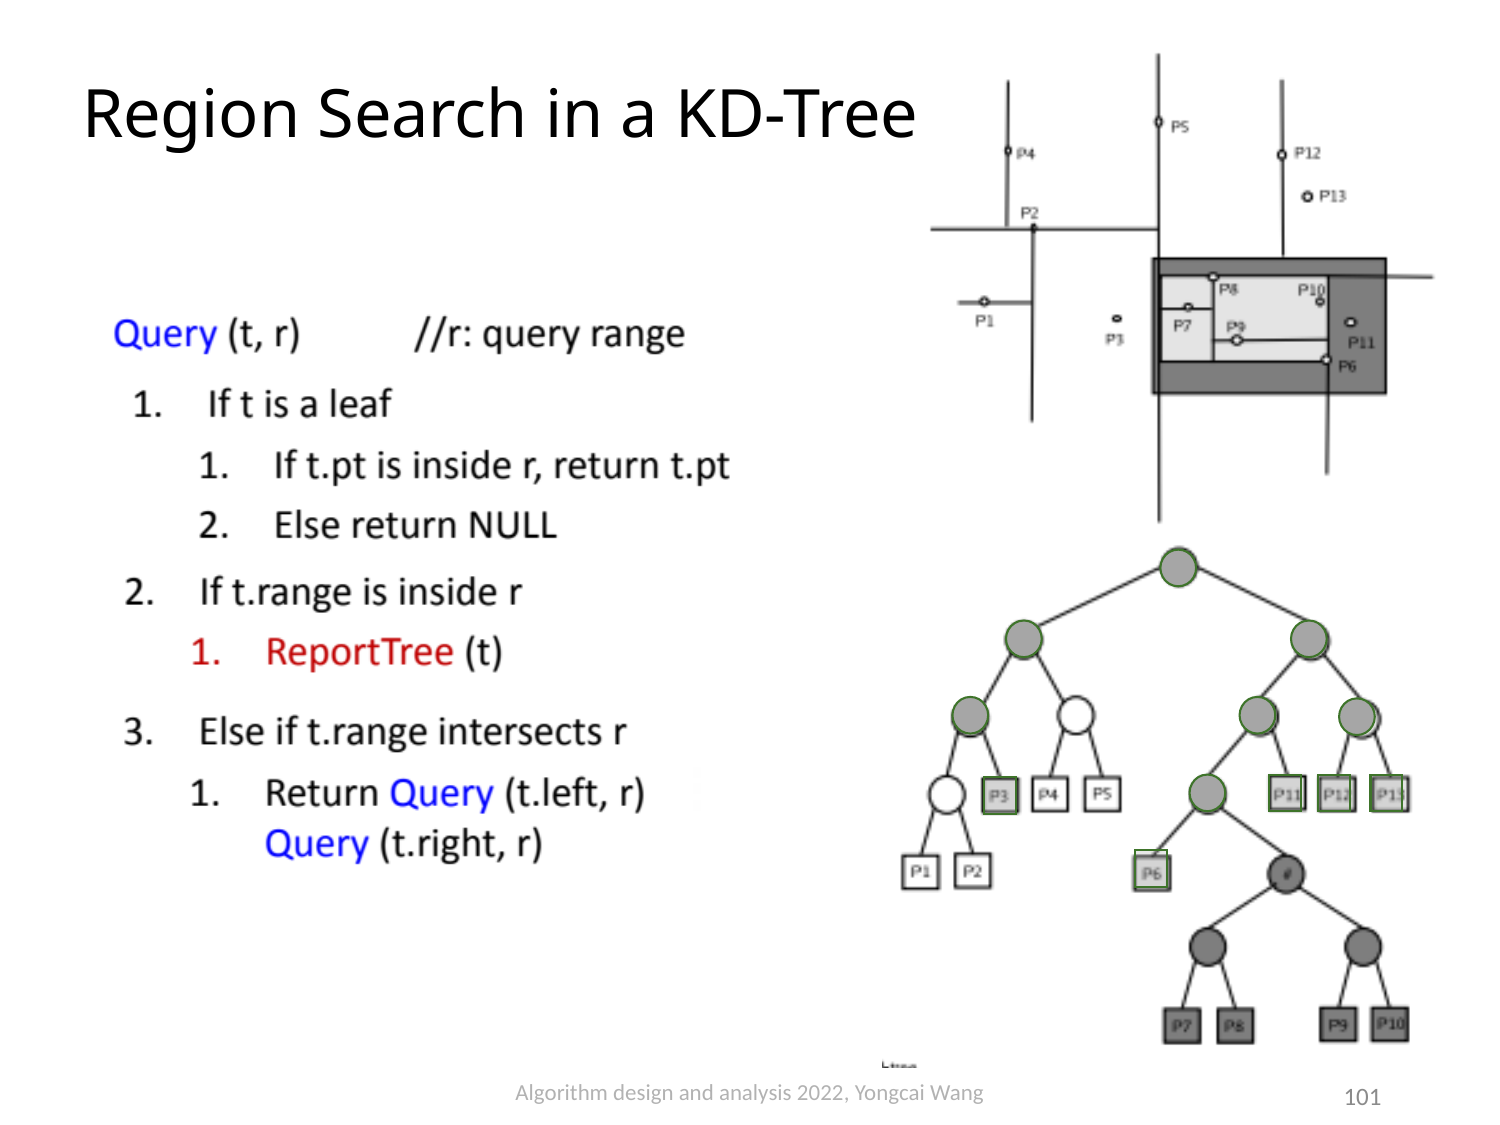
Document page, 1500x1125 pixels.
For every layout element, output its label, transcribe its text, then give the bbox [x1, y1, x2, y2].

footer Algorithm design and analysis 2022, Yongcai Wang [496, 1061, 1004, 1121]
picture [121, 556, 765, 676]
picture [120, 704, 765, 866]
picture [905, 47, 1452, 524]
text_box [882, 524, 1452, 1068]
picture [129, 374, 774, 550]
picture [110, 304, 754, 367]
slide_number 101 [1059, 1068, 1397, 1125]
text_box Region Search in a KD-Tree [67, 72, 905, 161]
